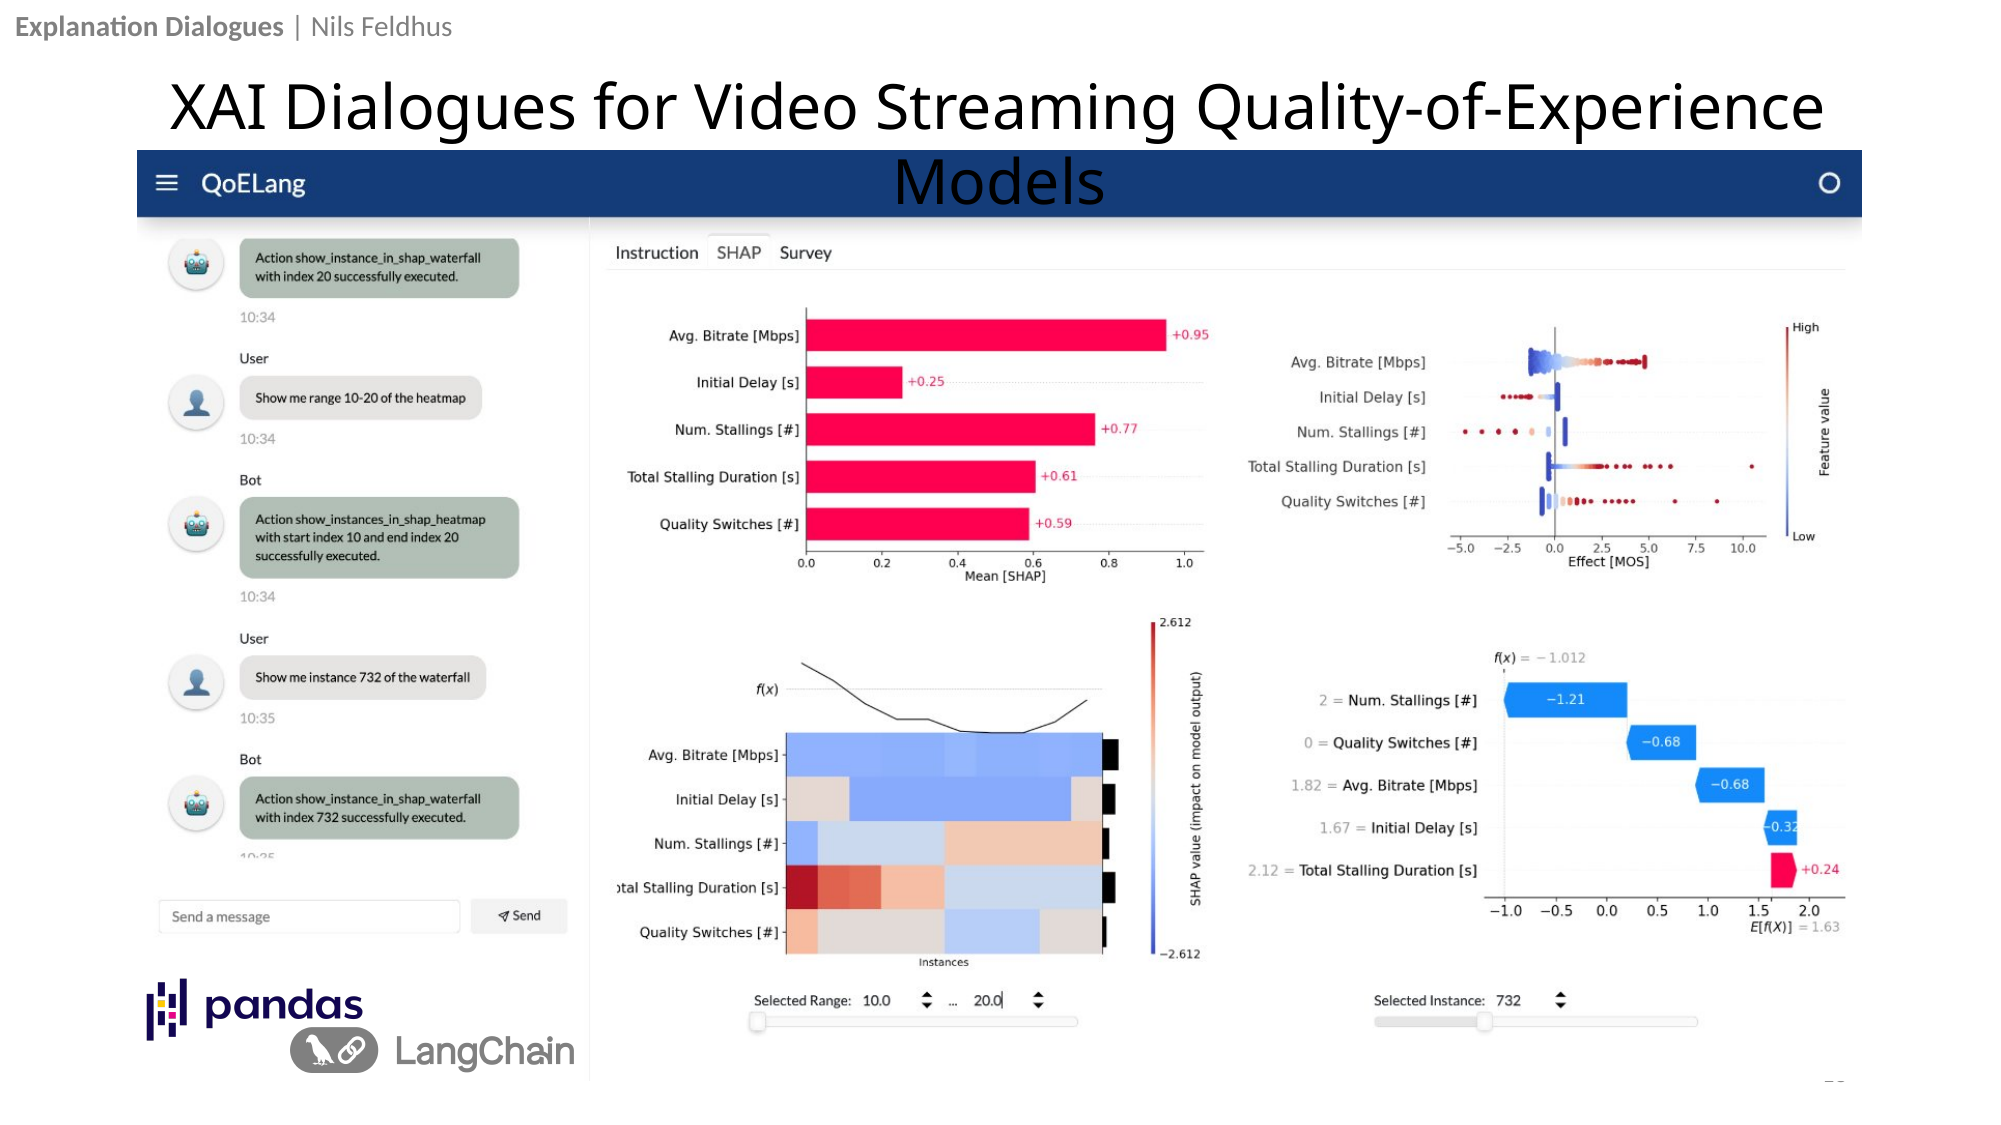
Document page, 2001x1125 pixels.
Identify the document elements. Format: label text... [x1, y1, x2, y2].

text_box XAI Dialogues for Video Streaming Quality-of-Experience Models [136, 59, 1862, 225]
slide_number 18 [1412, 1042, 1863, 1103]
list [137, 150, 1862, 1081]
picture [136, 963, 574, 1073]
text_box Explanation Dialogues | Nils Feldhus [0, 0, 611, 50]
